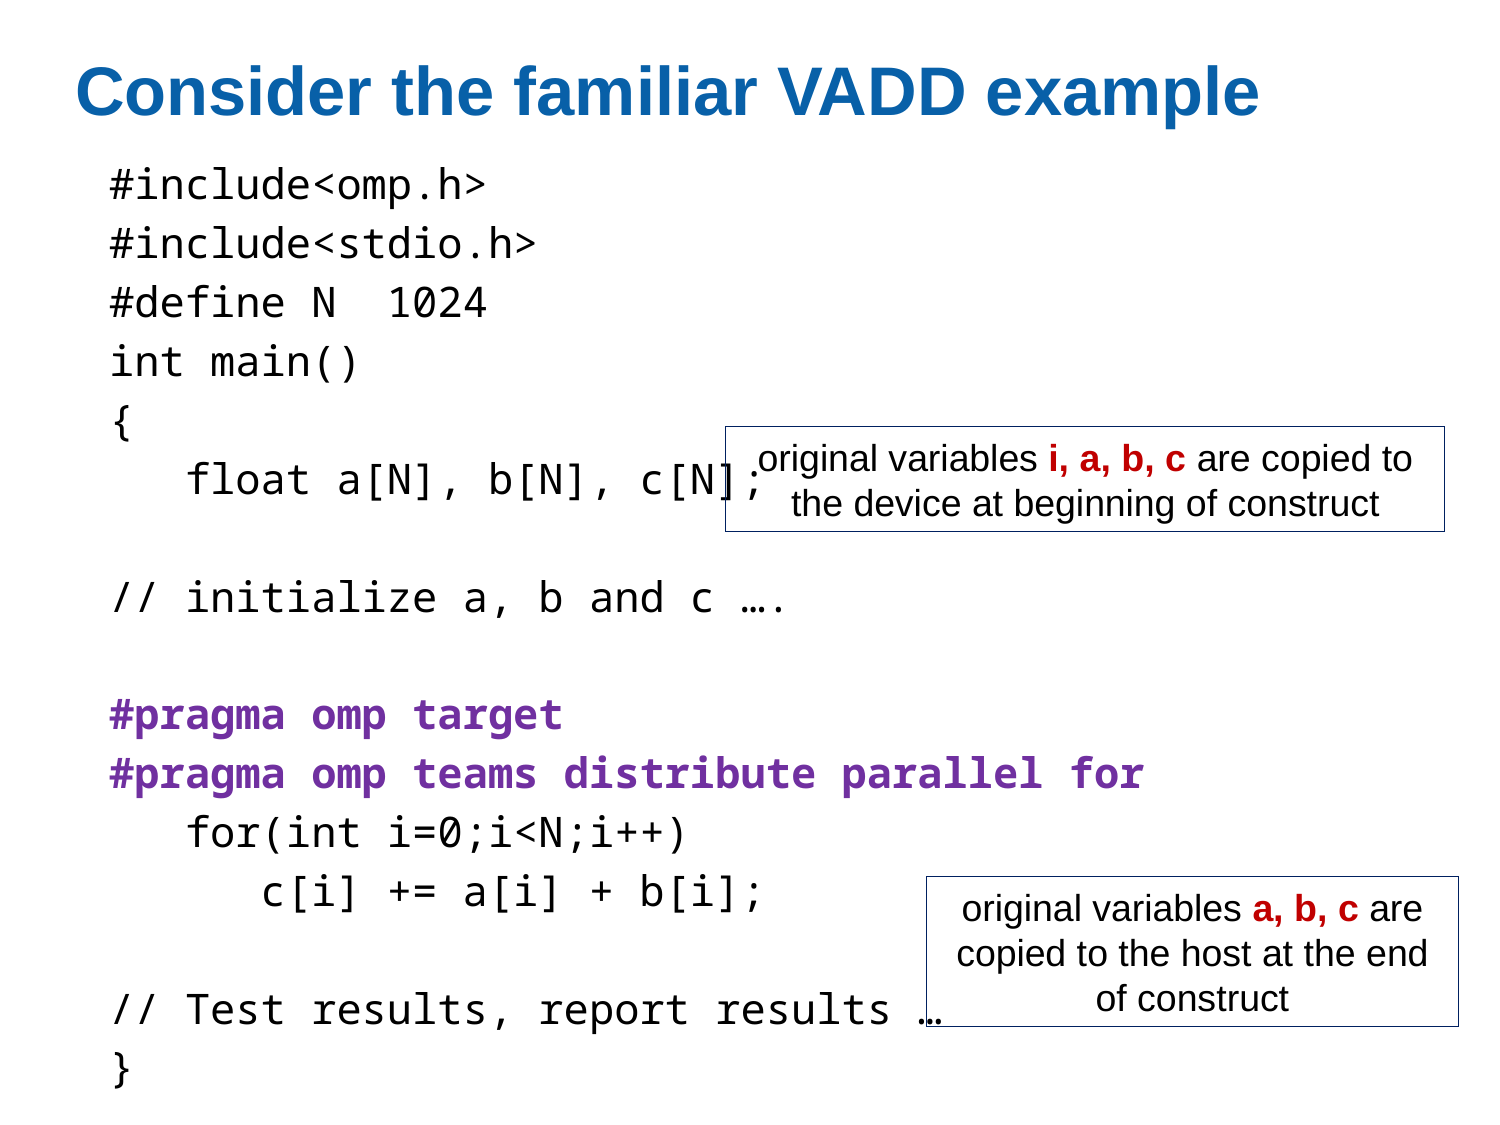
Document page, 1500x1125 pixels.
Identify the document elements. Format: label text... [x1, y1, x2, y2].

text_box original variables a, b, c are copied to the host at the end of construct [926, 876, 1459, 1027]
title Consider the familiar VADD example [74, 46, 1426, 235]
text_box original variables i, a, b, c are copied to the device at beginning of construct [725, 426, 1445, 532]
list #include<omp.h> #include<stdio.h> #define N 1024 int main() { float a[N], b[N], c[N]; // initialize a, b and c …. #pragma omp target #pragma omp teams distribute parallel for for(int i=0;i<N;i++) c[i] += a[i] + b[i]; // Test results, report results … } [108, 157, 1229, 1102]
